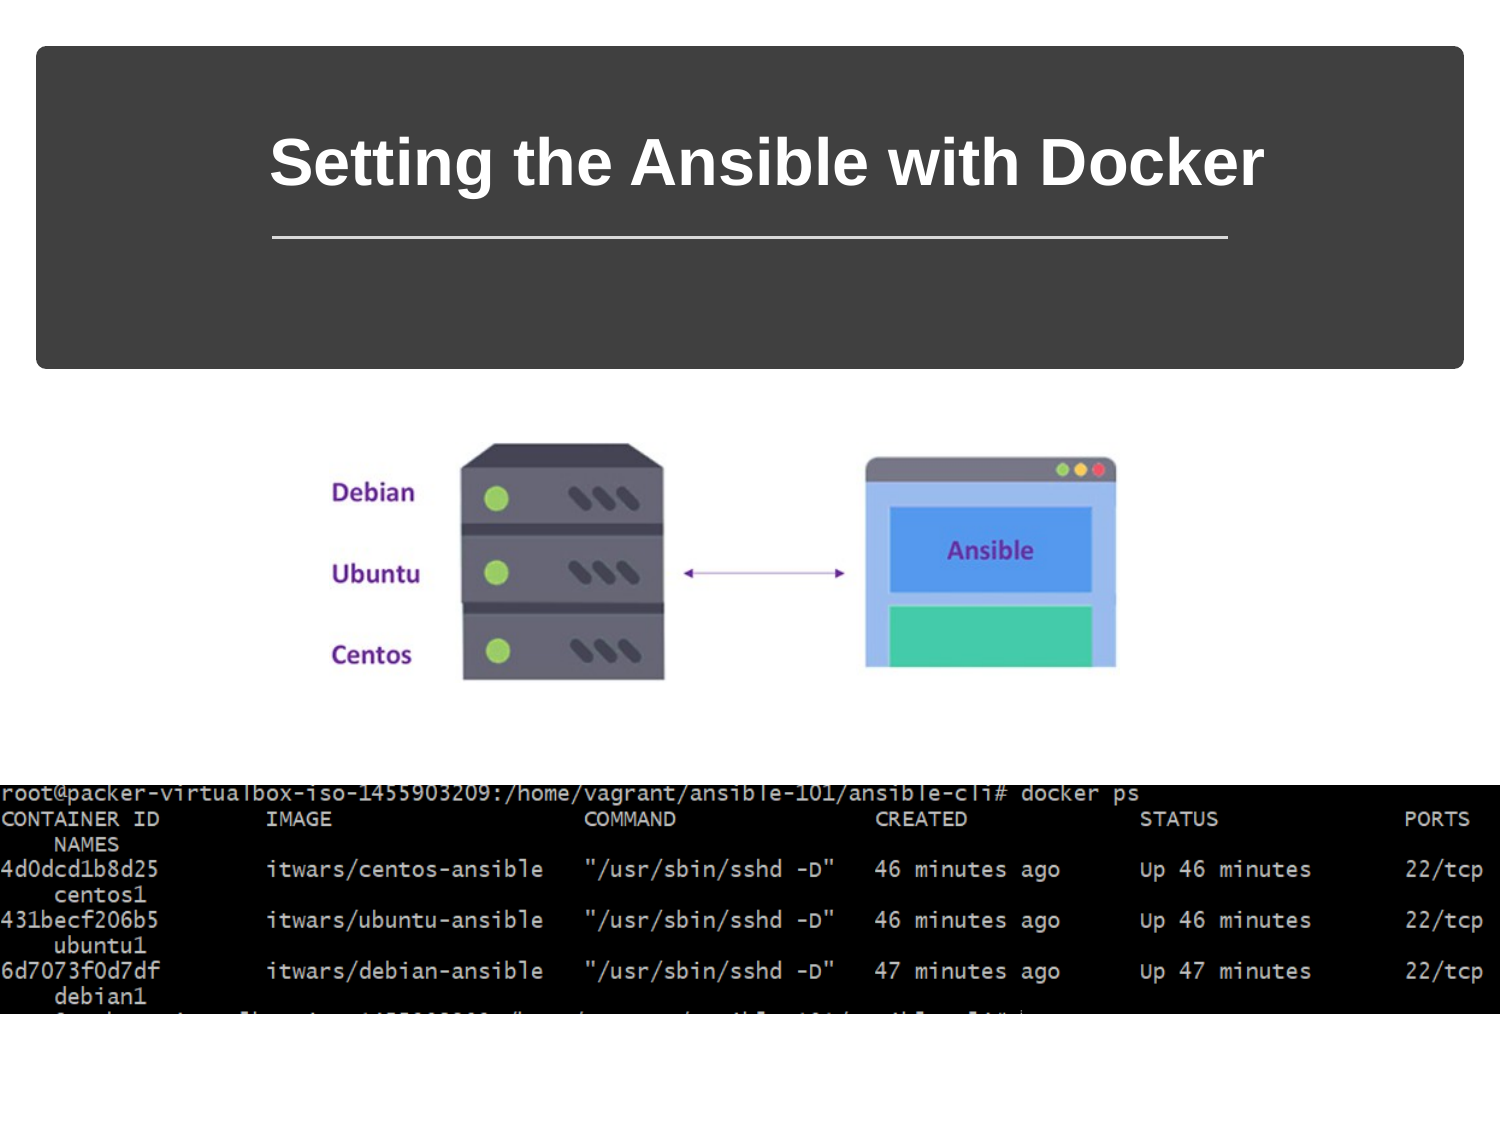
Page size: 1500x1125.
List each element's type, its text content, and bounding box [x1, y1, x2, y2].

picture [329, 442, 1121, 683]
title Setting the Ansible with Docker [82, 111, 1454, 208]
picture [0, 785, 1500, 1014]
text_box [44, 54, 1456, 361]
